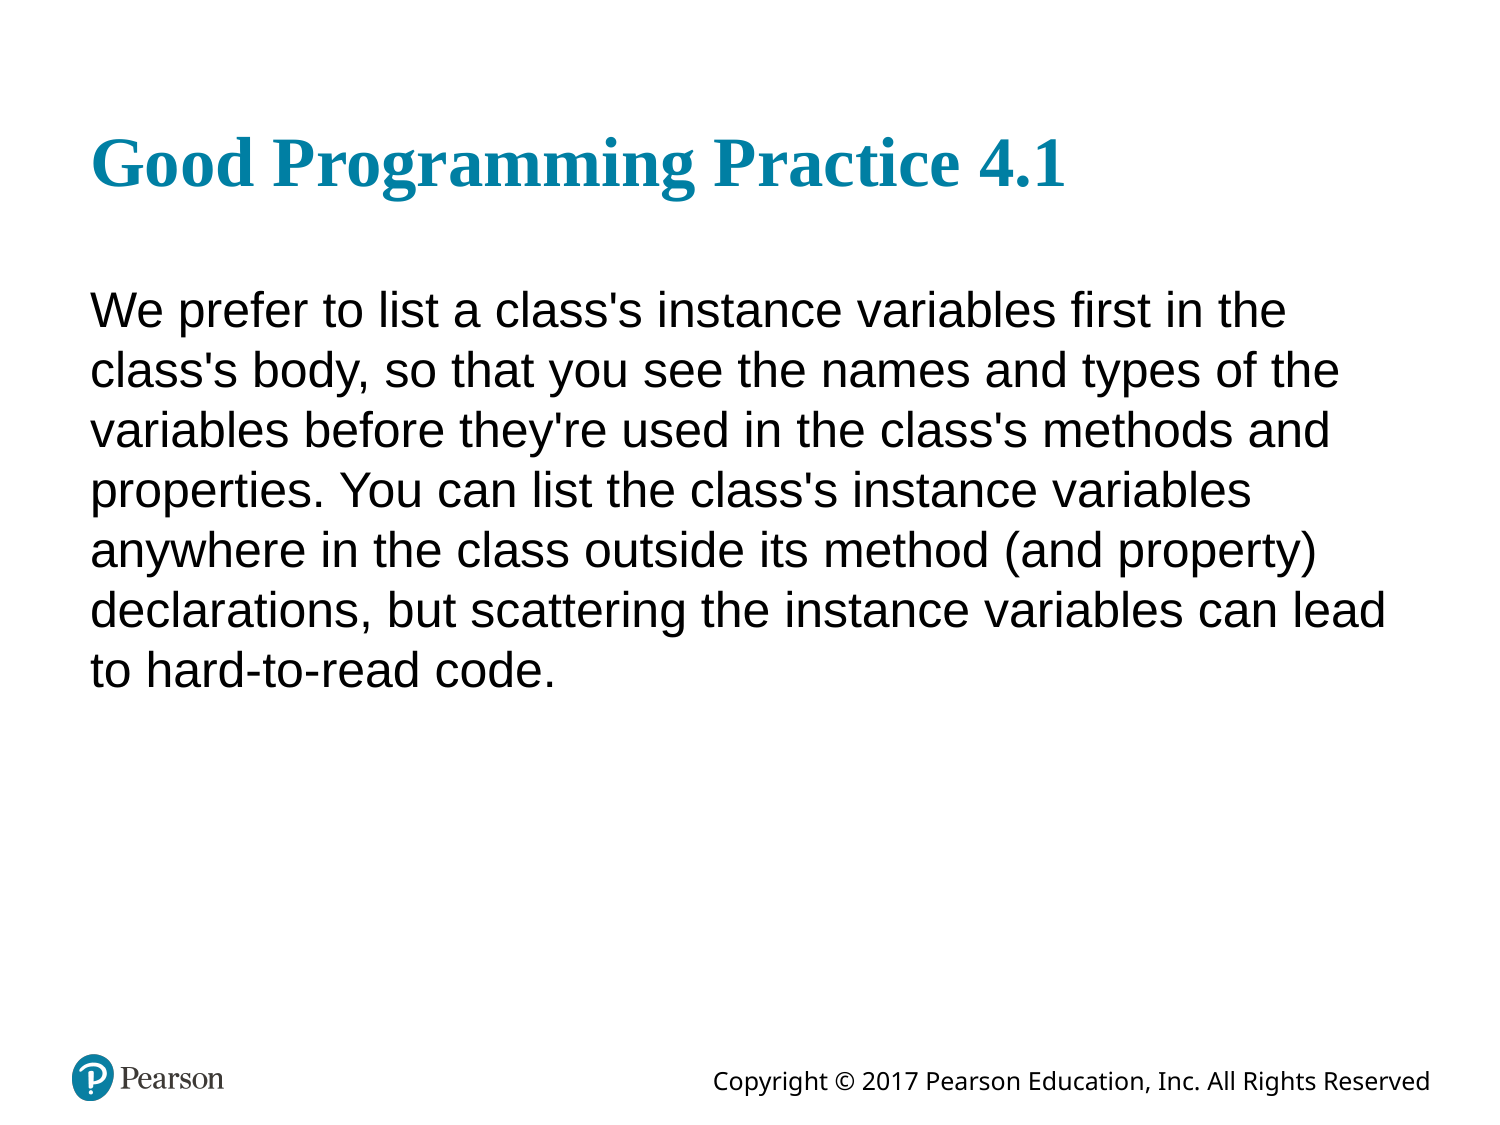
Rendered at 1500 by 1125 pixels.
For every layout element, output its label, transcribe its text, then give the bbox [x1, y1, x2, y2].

picture [98, 1054, 224, 1101]
title Good Programming Practice 4.1 [75, 35, 1425, 216]
picture [72, 1054, 88, 1070]
picture [72, 1087, 83, 1101]
list We prefer to list a class's instance variables first in the class's body, so that you see the names and types of the variables before they're used in the class's methods and properties. You can list the class's instance variables anywhere in the class outside its method (and property) declarations, but scattering the instance variables can lead to hard-to-read code. [75, 262, 1425, 1005]
picture [80, 1063, 106, 1088]
